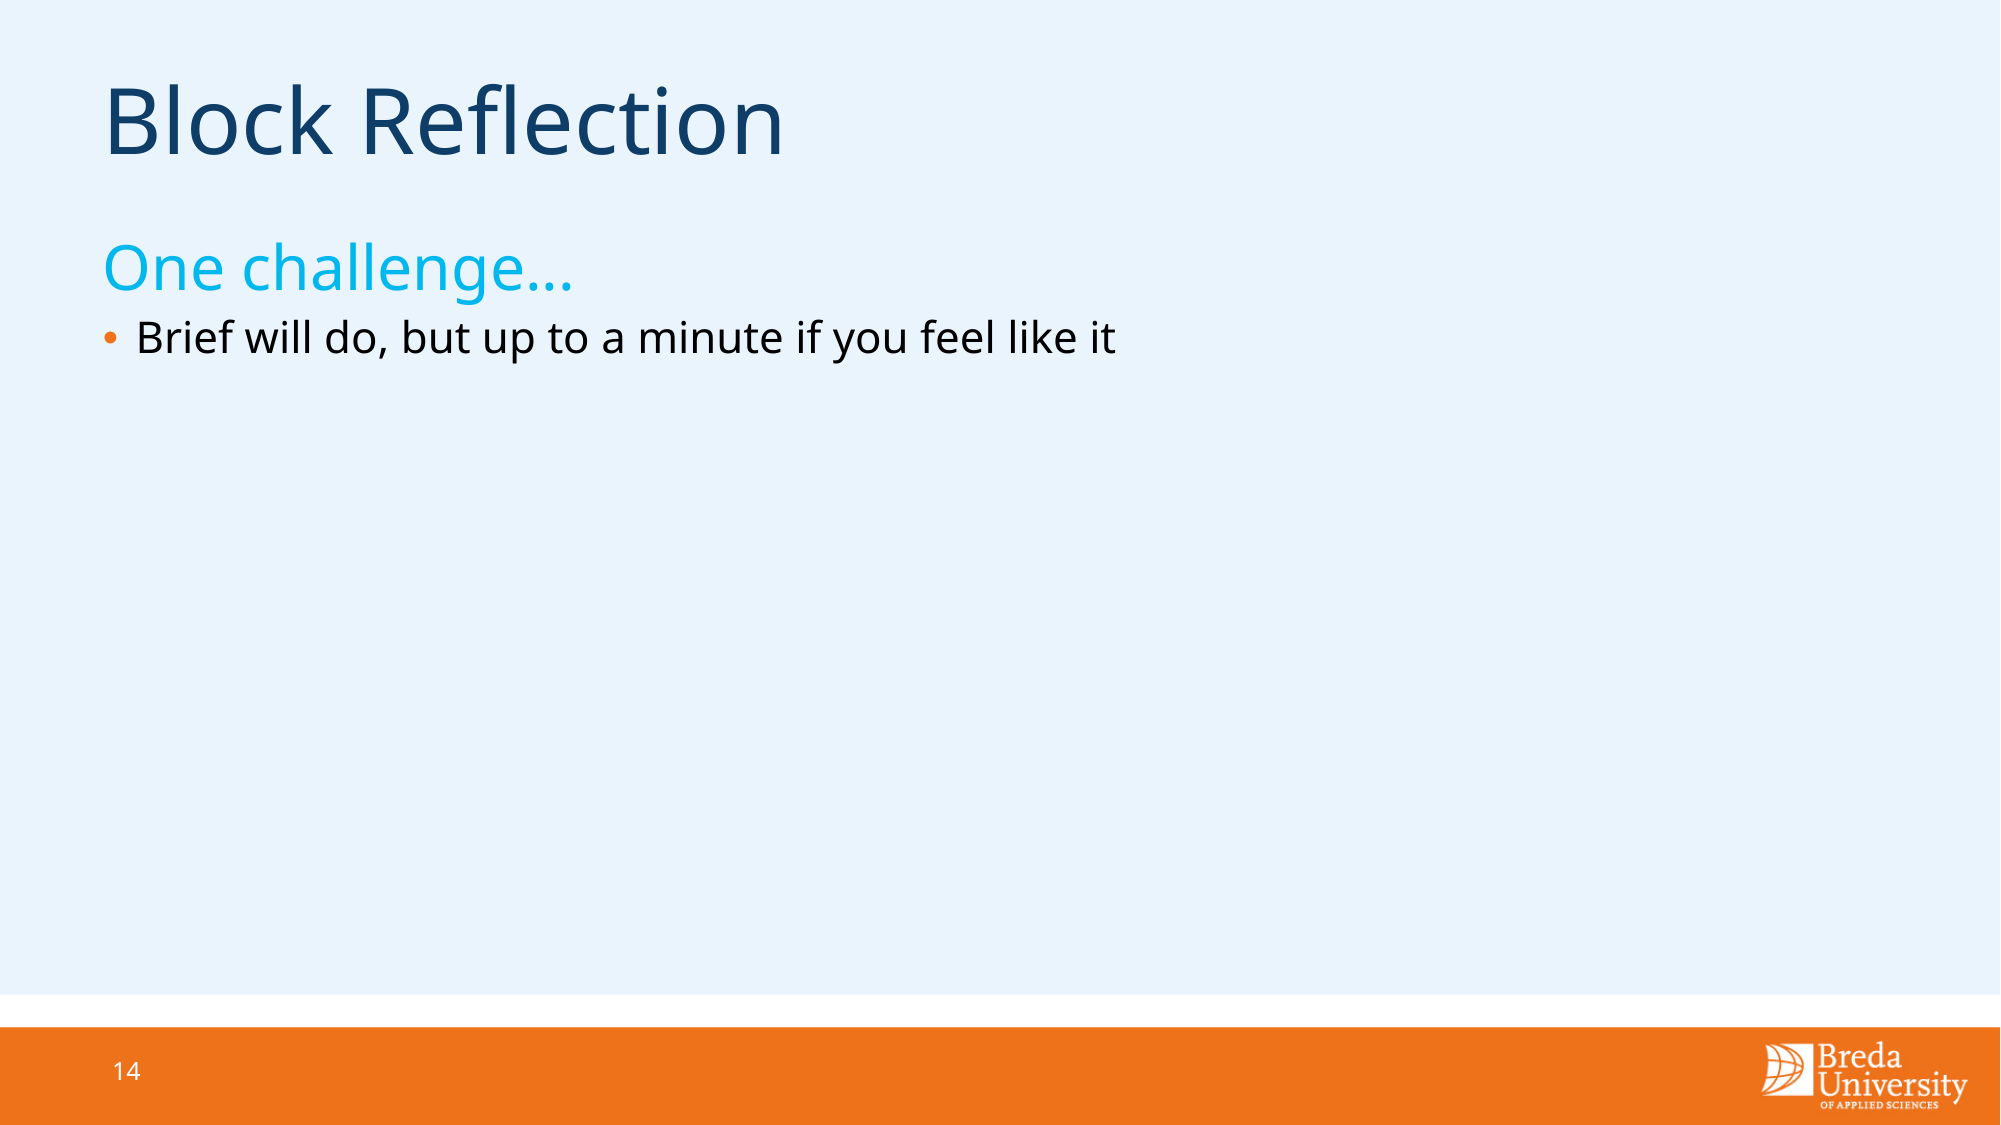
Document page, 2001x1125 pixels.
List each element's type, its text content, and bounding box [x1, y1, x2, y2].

list Brief will do, but up to a minute if you feel like it [88, 308, 1917, 922]
slide_number 14 [97, 1042, 198, 1103]
list One challenge... [88, 229, 1917, 307]
title Block Reflection [88, 67, 1917, 210]
picture [0, 0, 2001, 1125]
